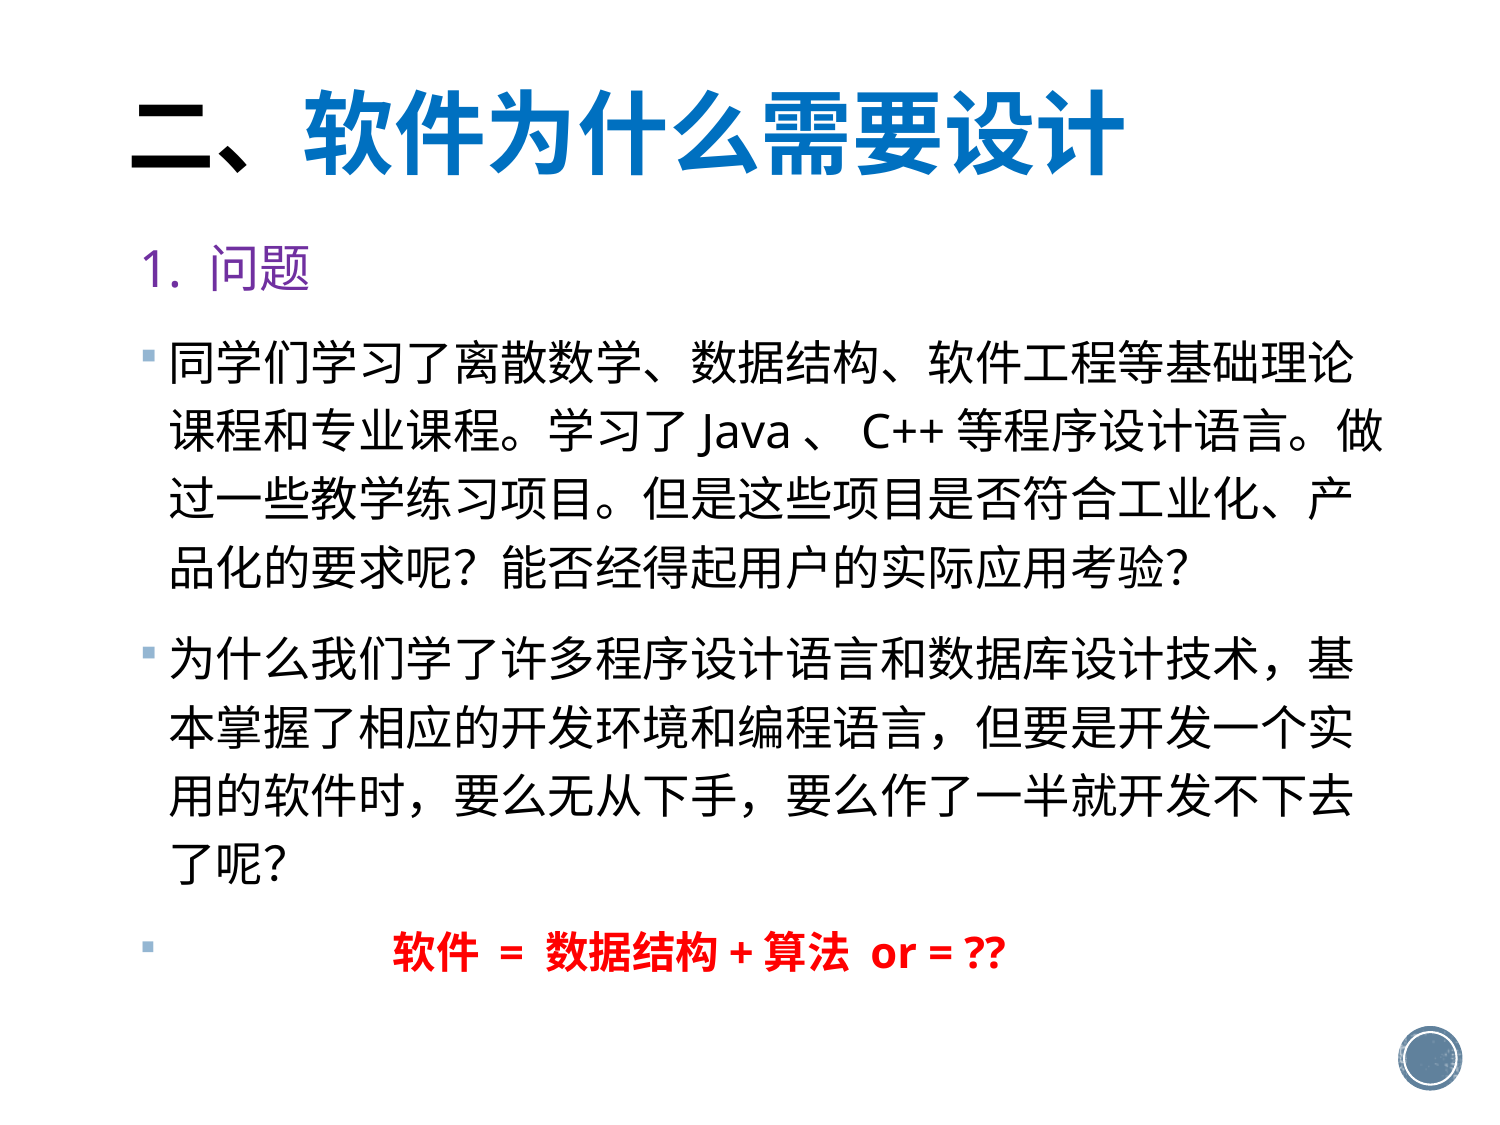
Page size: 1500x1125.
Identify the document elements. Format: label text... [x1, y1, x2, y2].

list 1. 问题 同学们学习了离散数学、数据结构、软件工程等基础理论课程和专业课程。学习了Java、C++等程序设计语言。做过一些教学练习项目。但是这些项目是否符合工业化、产品化的要求呢？能否经得起用户的实际应用考验？ 为什么我们学了许多程序设计语言和数据库设计技术，基本掌握了相应的开发环境和编程语言，但要是开发一个实用的软件时，要么无从下手，要么作了一半就开发不下去了呢？ 软件 = 数据结构+算法 or = ?? [124, 216, 1400, 998]
title 二、软件为什么需要设计 [112, 79, 1388, 197]
